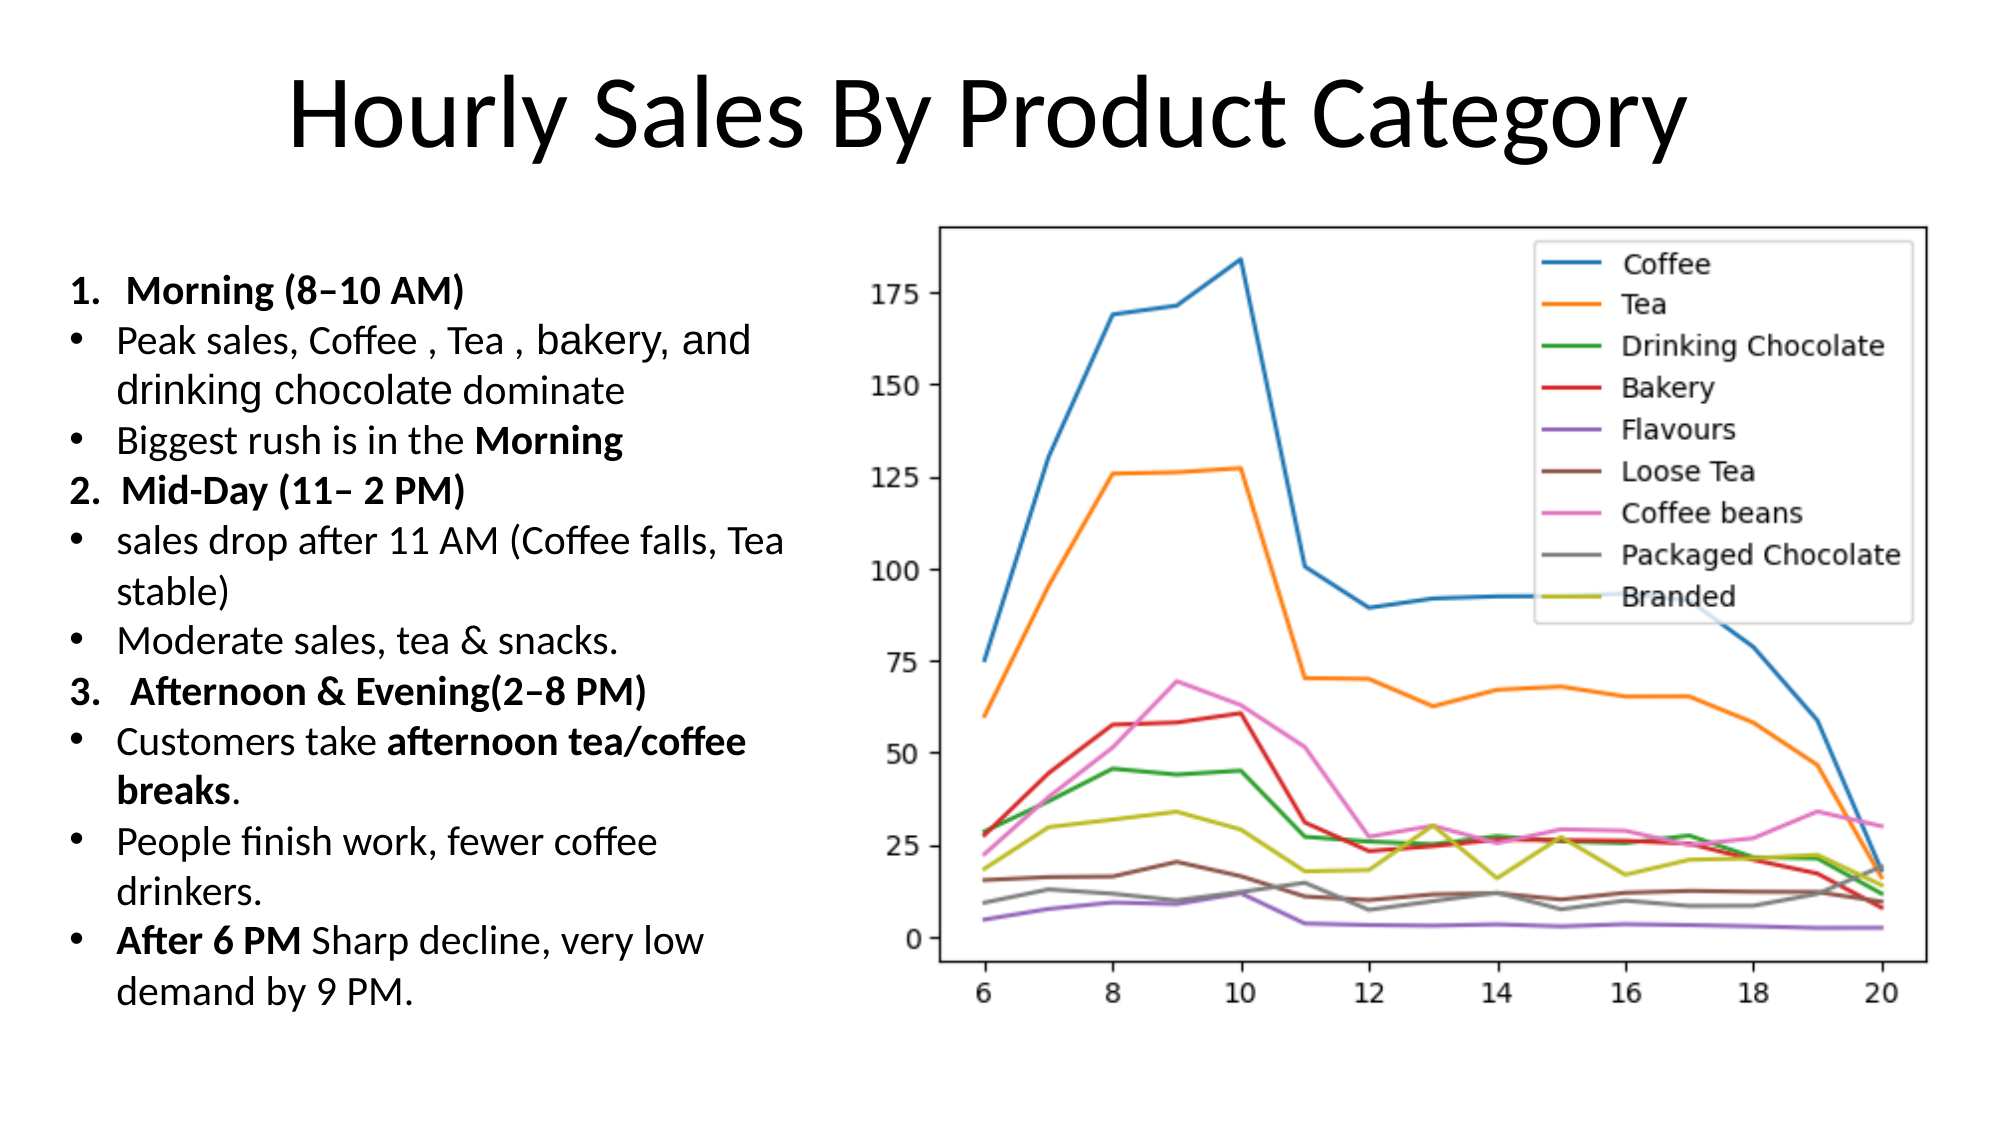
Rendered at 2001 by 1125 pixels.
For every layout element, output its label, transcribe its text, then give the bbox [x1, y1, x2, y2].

text_box Morning (8–10 AM) Peak sales, Coffee , Tea , bakery, and drinking chocolate dominate Biggest rush is in the Morning 2. Mid-Day (11– 2 PM) sales drop after 11 AM (Coffee falls, Tea stable) Moderate sales, tea & snacks. 3. Afternoon & Evening(2–8 PM) Customers take afternoon tea/coffee breaks. People finish work, fewer coffee drinkers. After 6 PM Sharp decline, very low demand by 9 PM. [54, 255, 819, 1021]
text_box Hourly Sales By Product Category [245, 36, 1732, 176]
picture [848, 207, 1946, 1029]
